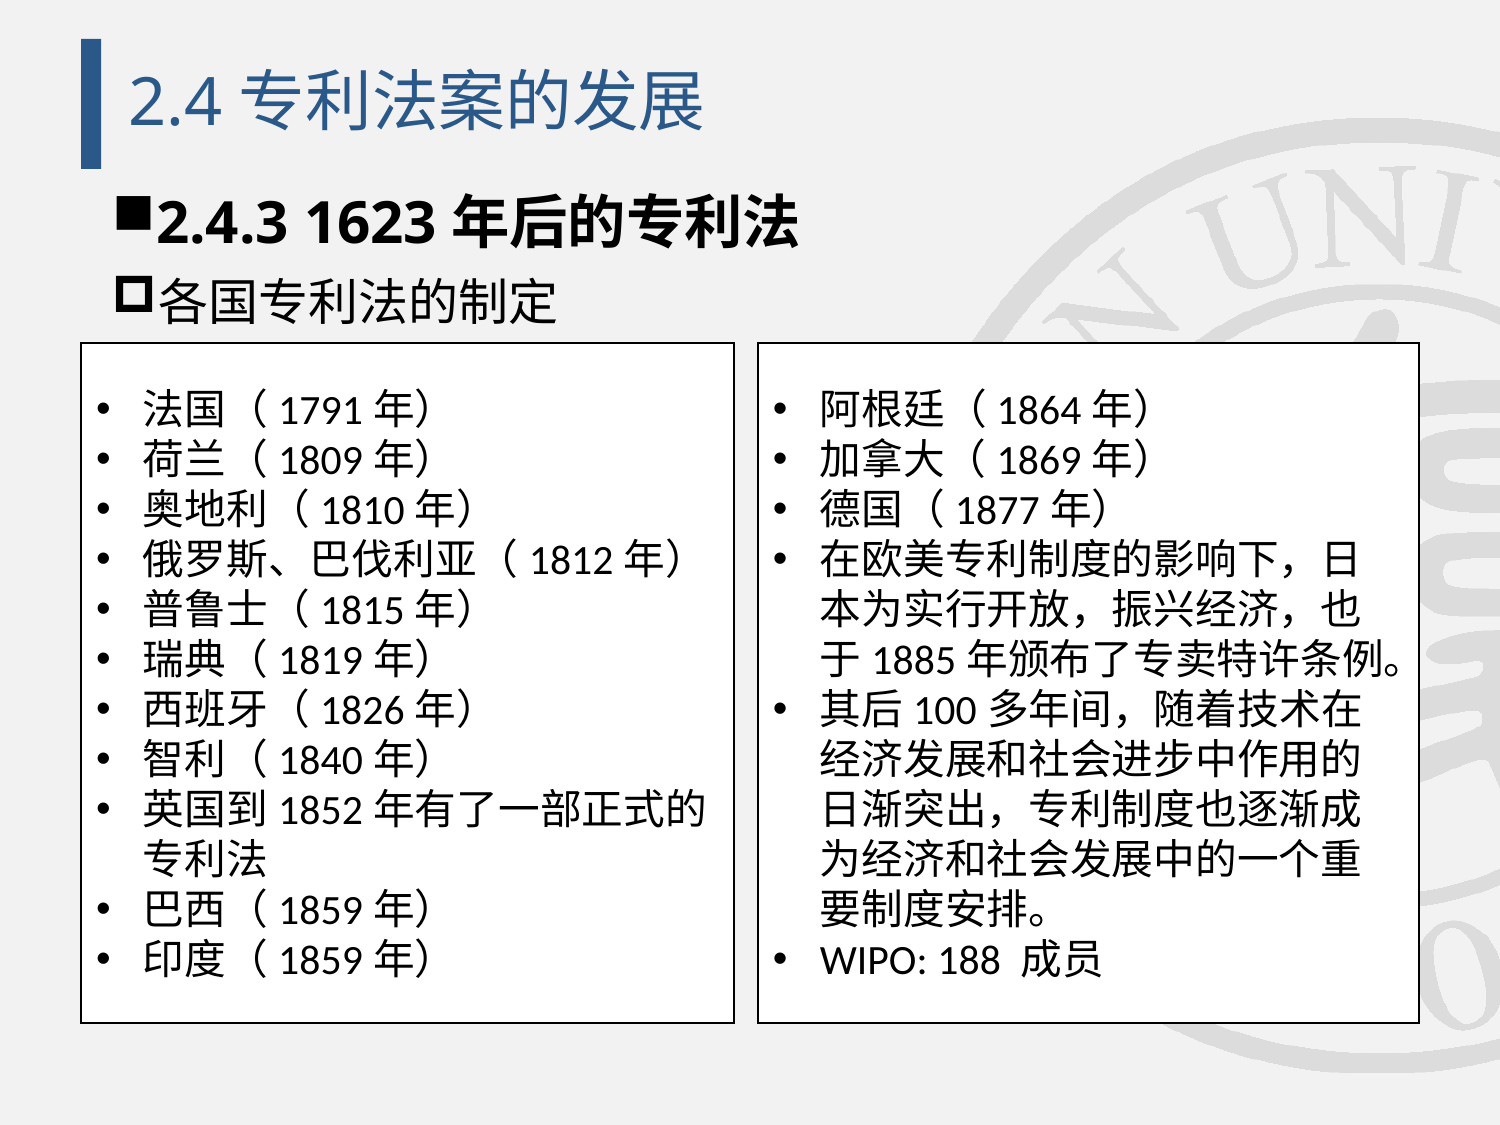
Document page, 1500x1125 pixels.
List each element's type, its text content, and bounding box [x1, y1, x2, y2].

text_box 法国（1791年） 荷兰（1809年） 奥地利（1810年） 俄罗斯、巴伐利亚（1812年） 普鲁士（1815年） 瑞典（1819年） 西班牙（1826年） 智利（1840年） 英国到1852年有了一部正式的专利法 巴西（1859年） 印度（1859年） [80, 342, 735, 1024]
text_box 阿根廷（1864年） 加拿大（1869年） 德国（1877年） 在欧美专利制度的影响下，日本为实行开放，振兴经济，也于1885年颁布了专卖特许条例。 其后100多年间，随着技术在经济发展和社会进步中作用的日渐突出，专利制度也逐渐成为经济和社会发展中的一个重要制度安排。 WIPO: 188 成员 [757, 342, 1420, 1024]
title 2.4专利法案的发展 [113, 49, 1387, 159]
list 2.4.3 1623年后的专利法 各国专利法的制定 [96, 185, 1387, 1014]
